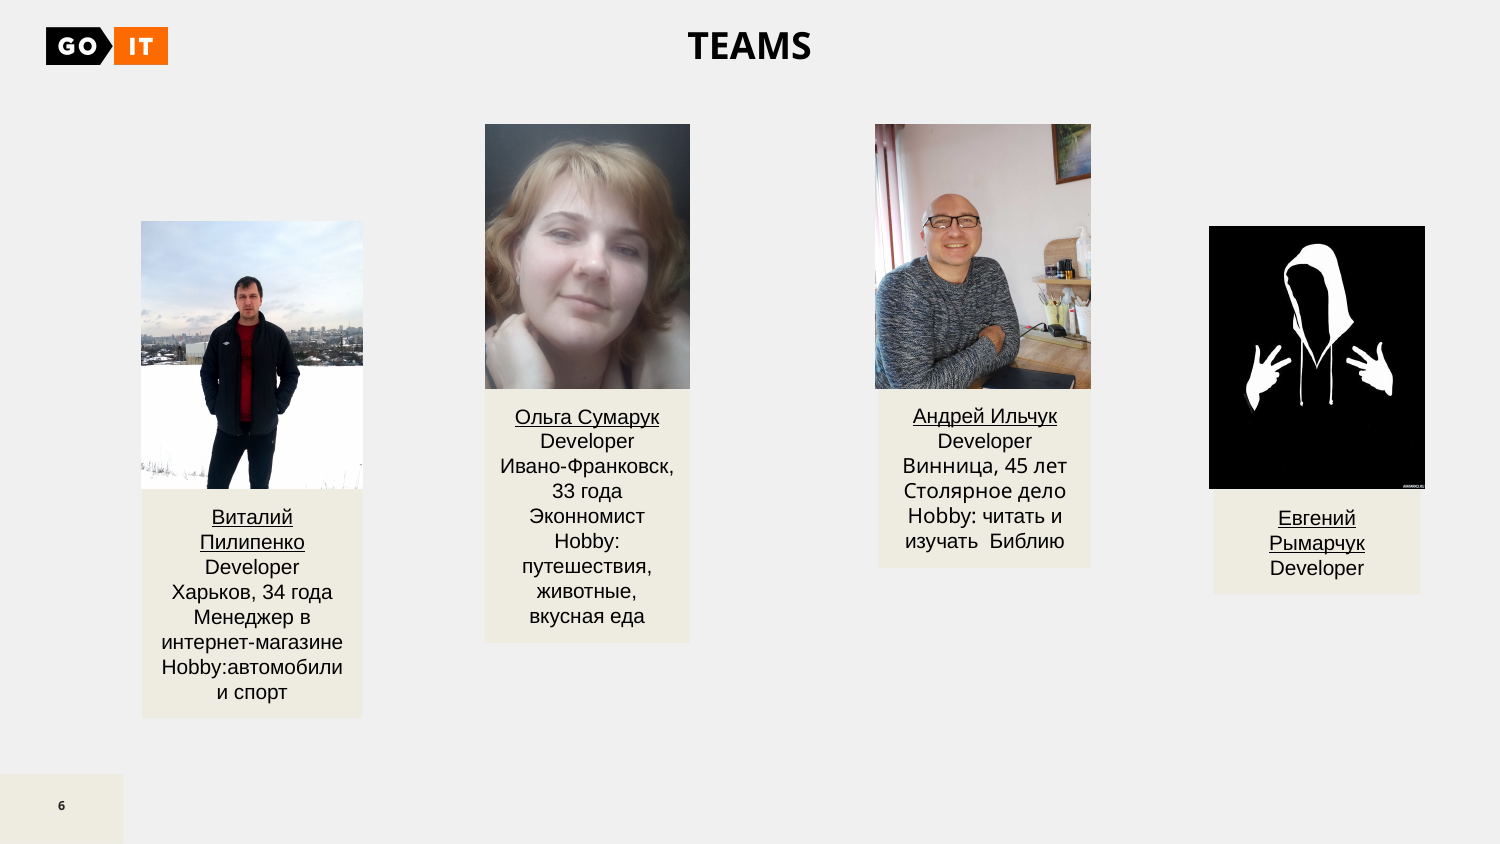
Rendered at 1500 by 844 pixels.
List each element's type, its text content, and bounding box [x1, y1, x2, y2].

text_box Евгений Рымарчук Developer [1213, 497, 1421, 595]
text_box Ольга Сумарук Developer Ивано-Франковск, 33 года Эконномист Hobby: путешествия, животные, вкусная еда [484, 397, 690, 643]
picture [875, 124, 1092, 389]
picture [1209, 226, 1425, 489]
text_box Андрей Ильчук Developer Винница, 45 лет Столярное дело Hobby: читать и изучать Библию [878, 398, 1091, 568]
text_box Виталий Пилипенко Developer Харьков, 34 года Менеджер в интернет-магазине Hobby:автомобили и спорт [142, 495, 363, 719]
picture [141, 220, 363, 489]
text_box TEAMS [349, 7, 1150, 83]
picture [46, 27, 168, 65]
picture [485, 124, 690, 389]
